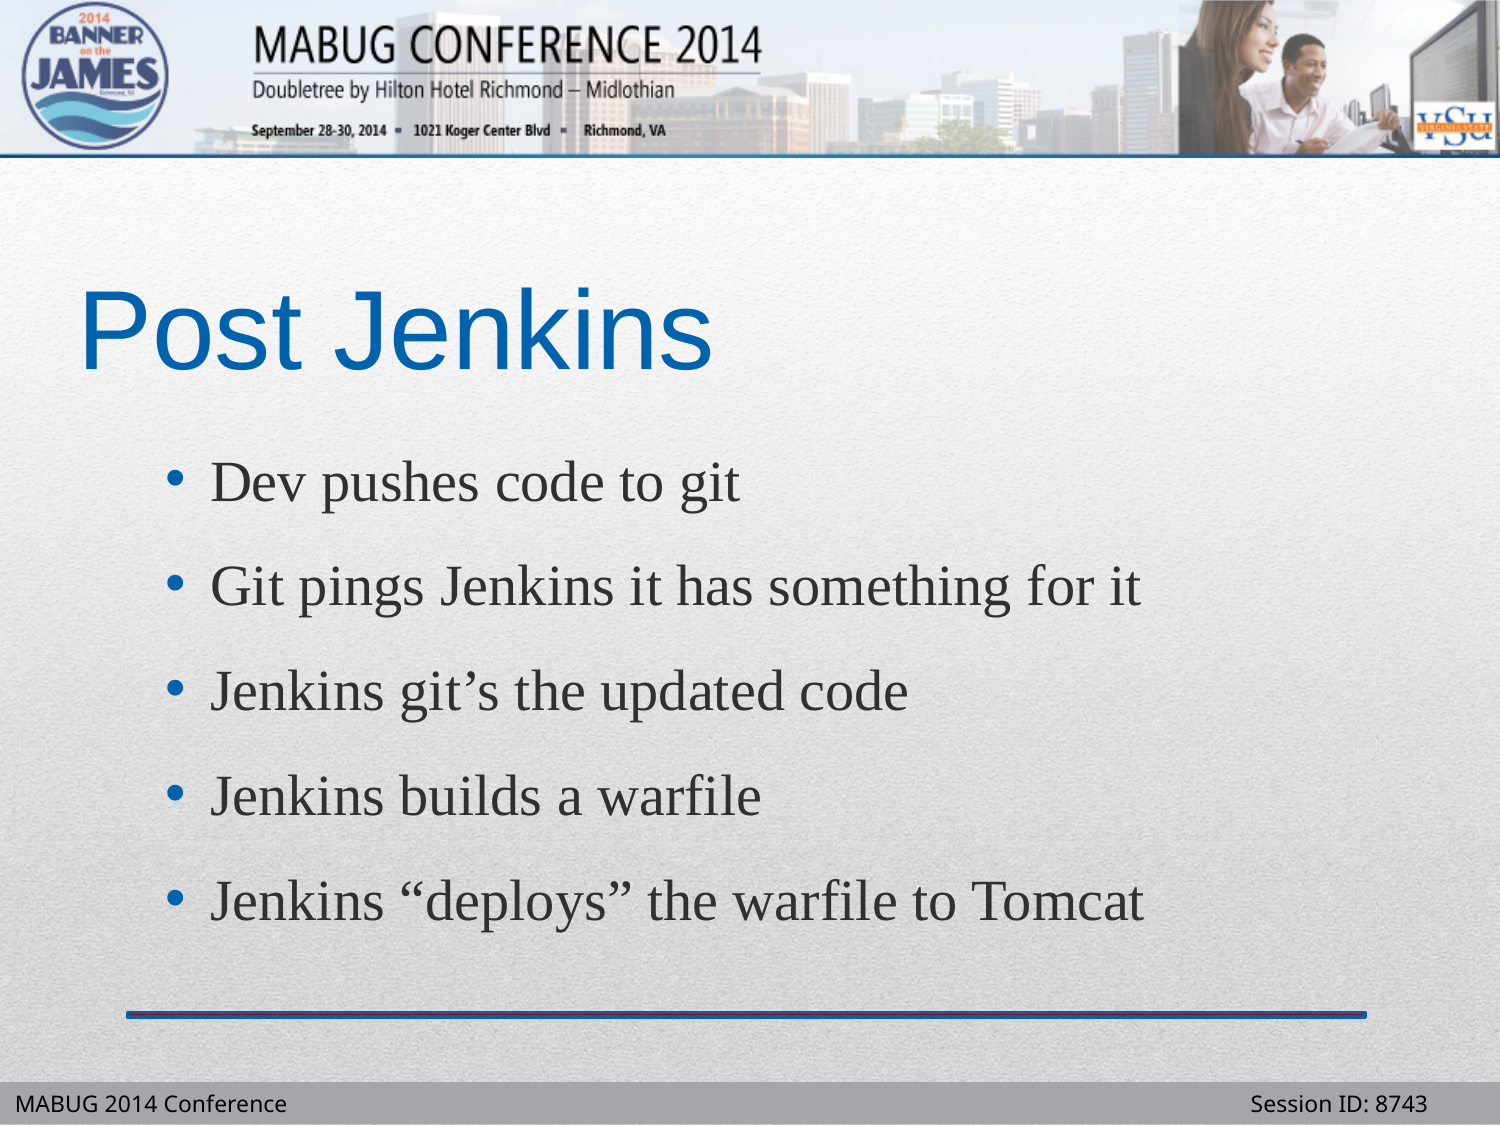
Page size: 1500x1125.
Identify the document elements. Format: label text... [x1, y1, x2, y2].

list Dev pushes code to git Git pings Jenkins it has something for it Jenkins git’s the updated code Jenkins builds a warfile Jenkins “deploys” the warfile to Tomcat [150, 425, 1425, 950]
picture [0, 0, 1500, 158]
title Post Jenkins [62, 224, 1413, 400]
